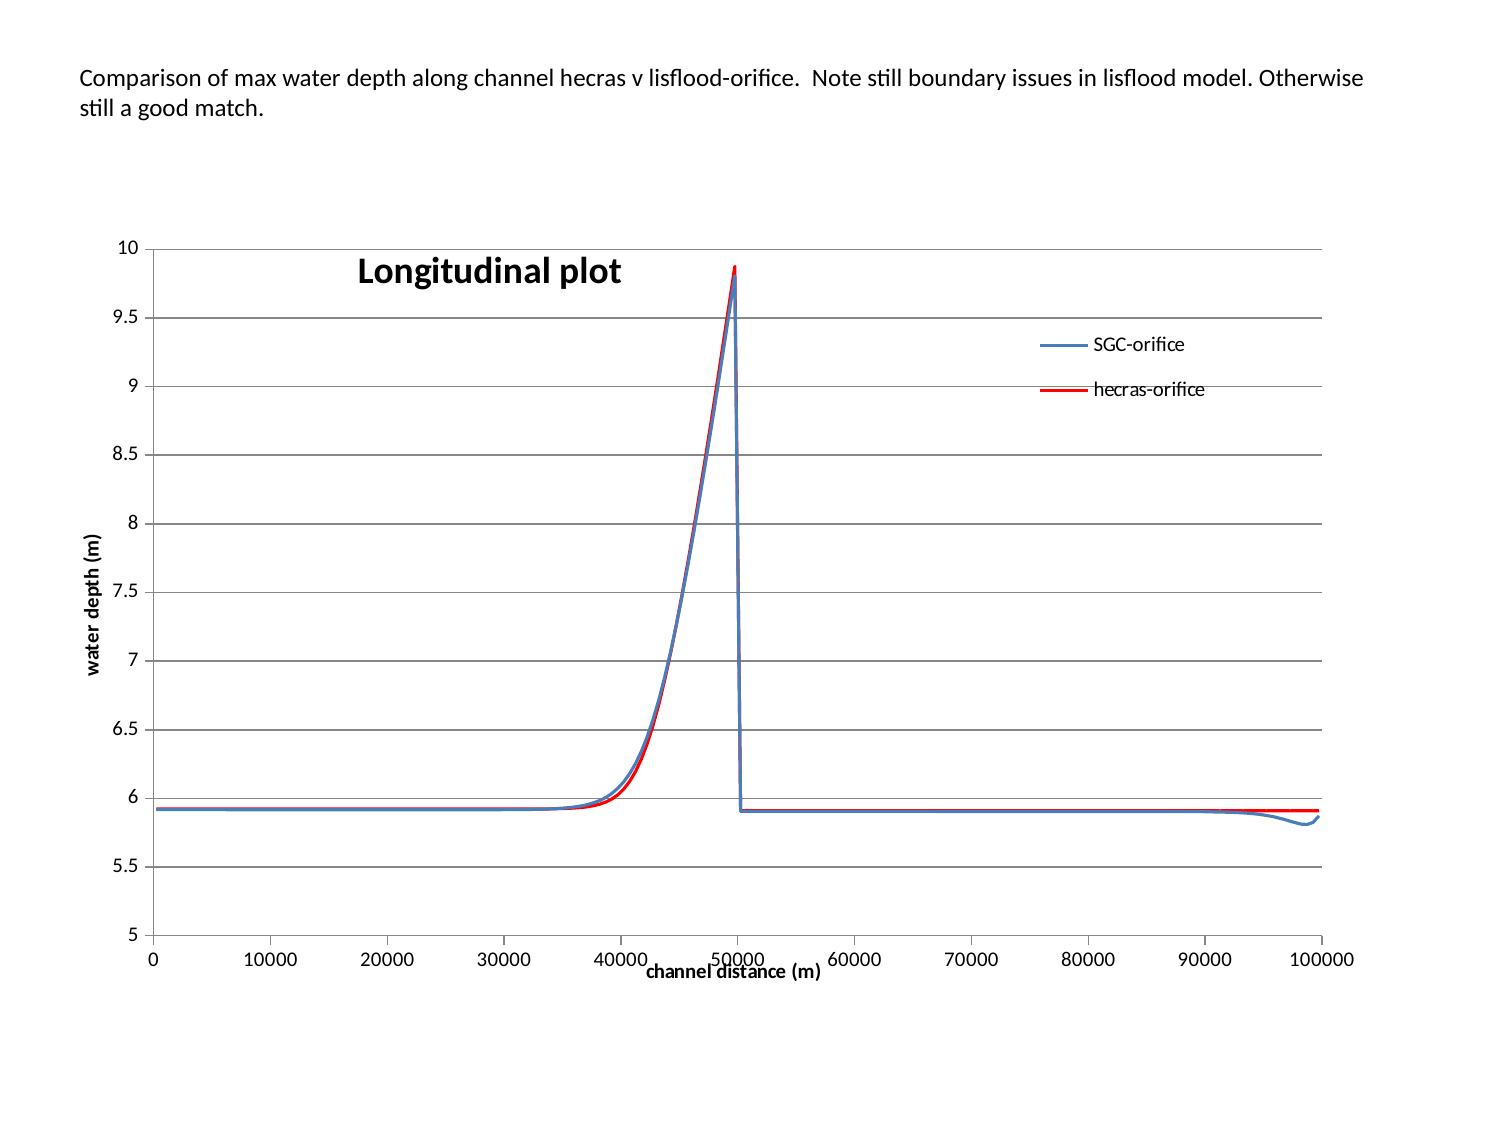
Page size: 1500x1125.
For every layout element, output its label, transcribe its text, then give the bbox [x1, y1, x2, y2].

chart [76, 231, 1360, 991]
text_box Comparison of max water depth along channel hecras v lisflood-orifice. Note still boundary issues in lisflood model. Otherwise still a good match. [64, 54, 1394, 130]
